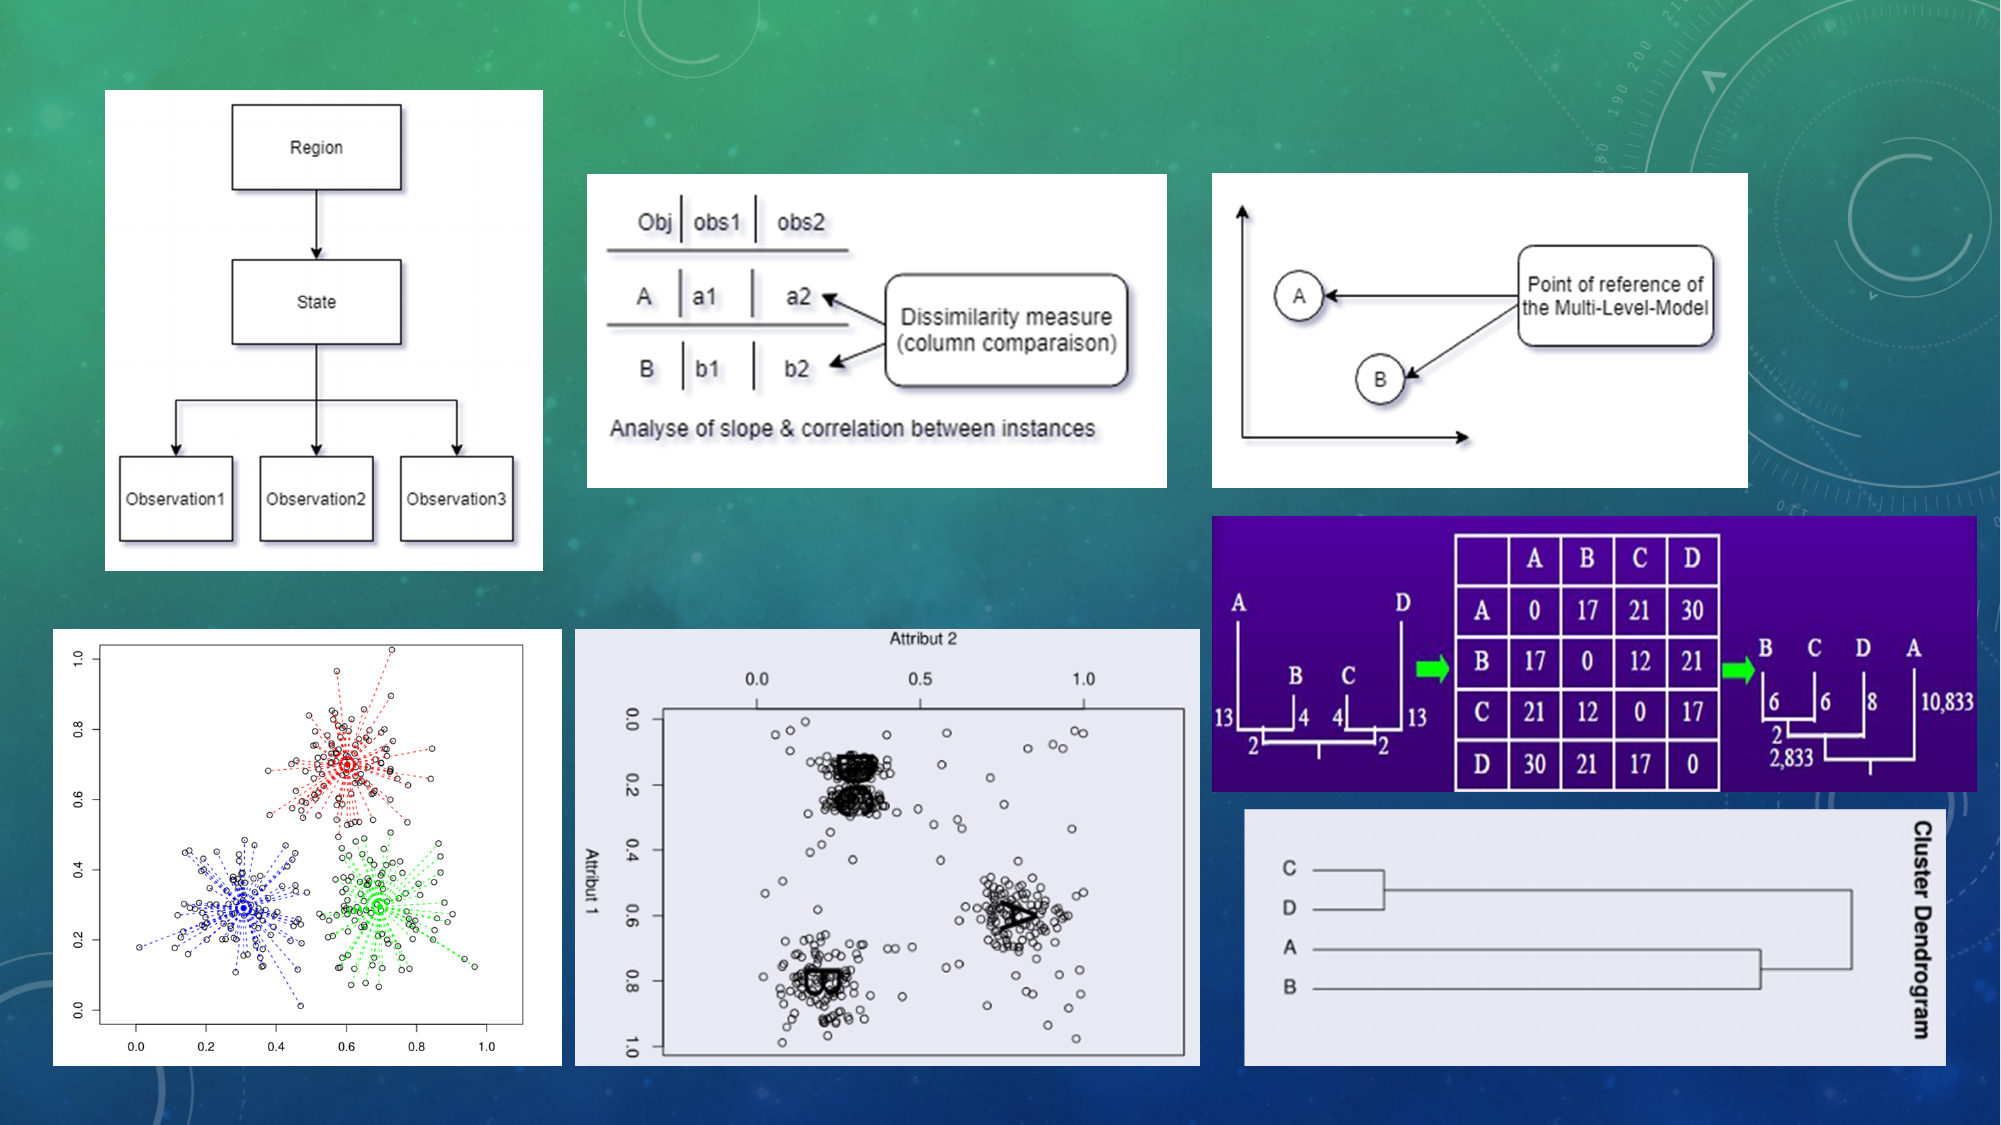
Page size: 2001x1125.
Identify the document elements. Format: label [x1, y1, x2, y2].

picture [0, 0, 2001, 1125]
list [1466, 804, 1724, 1125]
